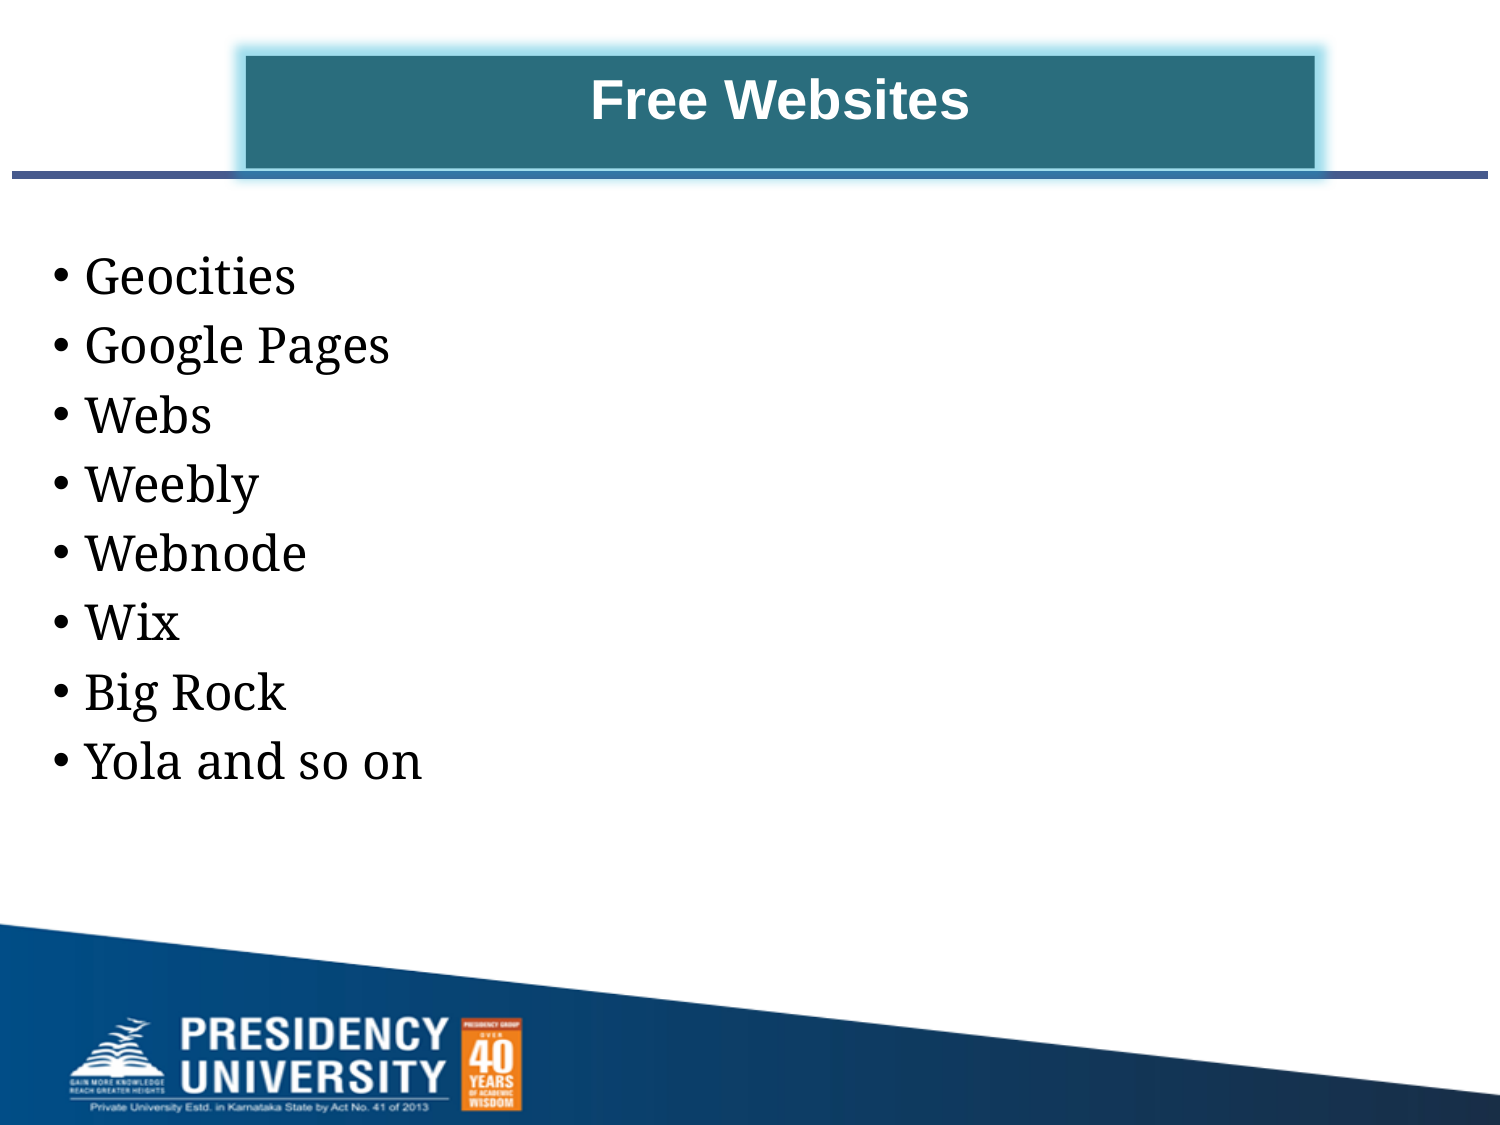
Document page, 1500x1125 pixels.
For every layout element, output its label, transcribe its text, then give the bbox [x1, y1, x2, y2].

picture [0, 921, 1500, 1125]
list Geocities Google Pages Webs Weebly Webnode Wix Big Rock Yola and so on [37, 237, 991, 797]
text_box Free Websites [245, 55, 1315, 169]
